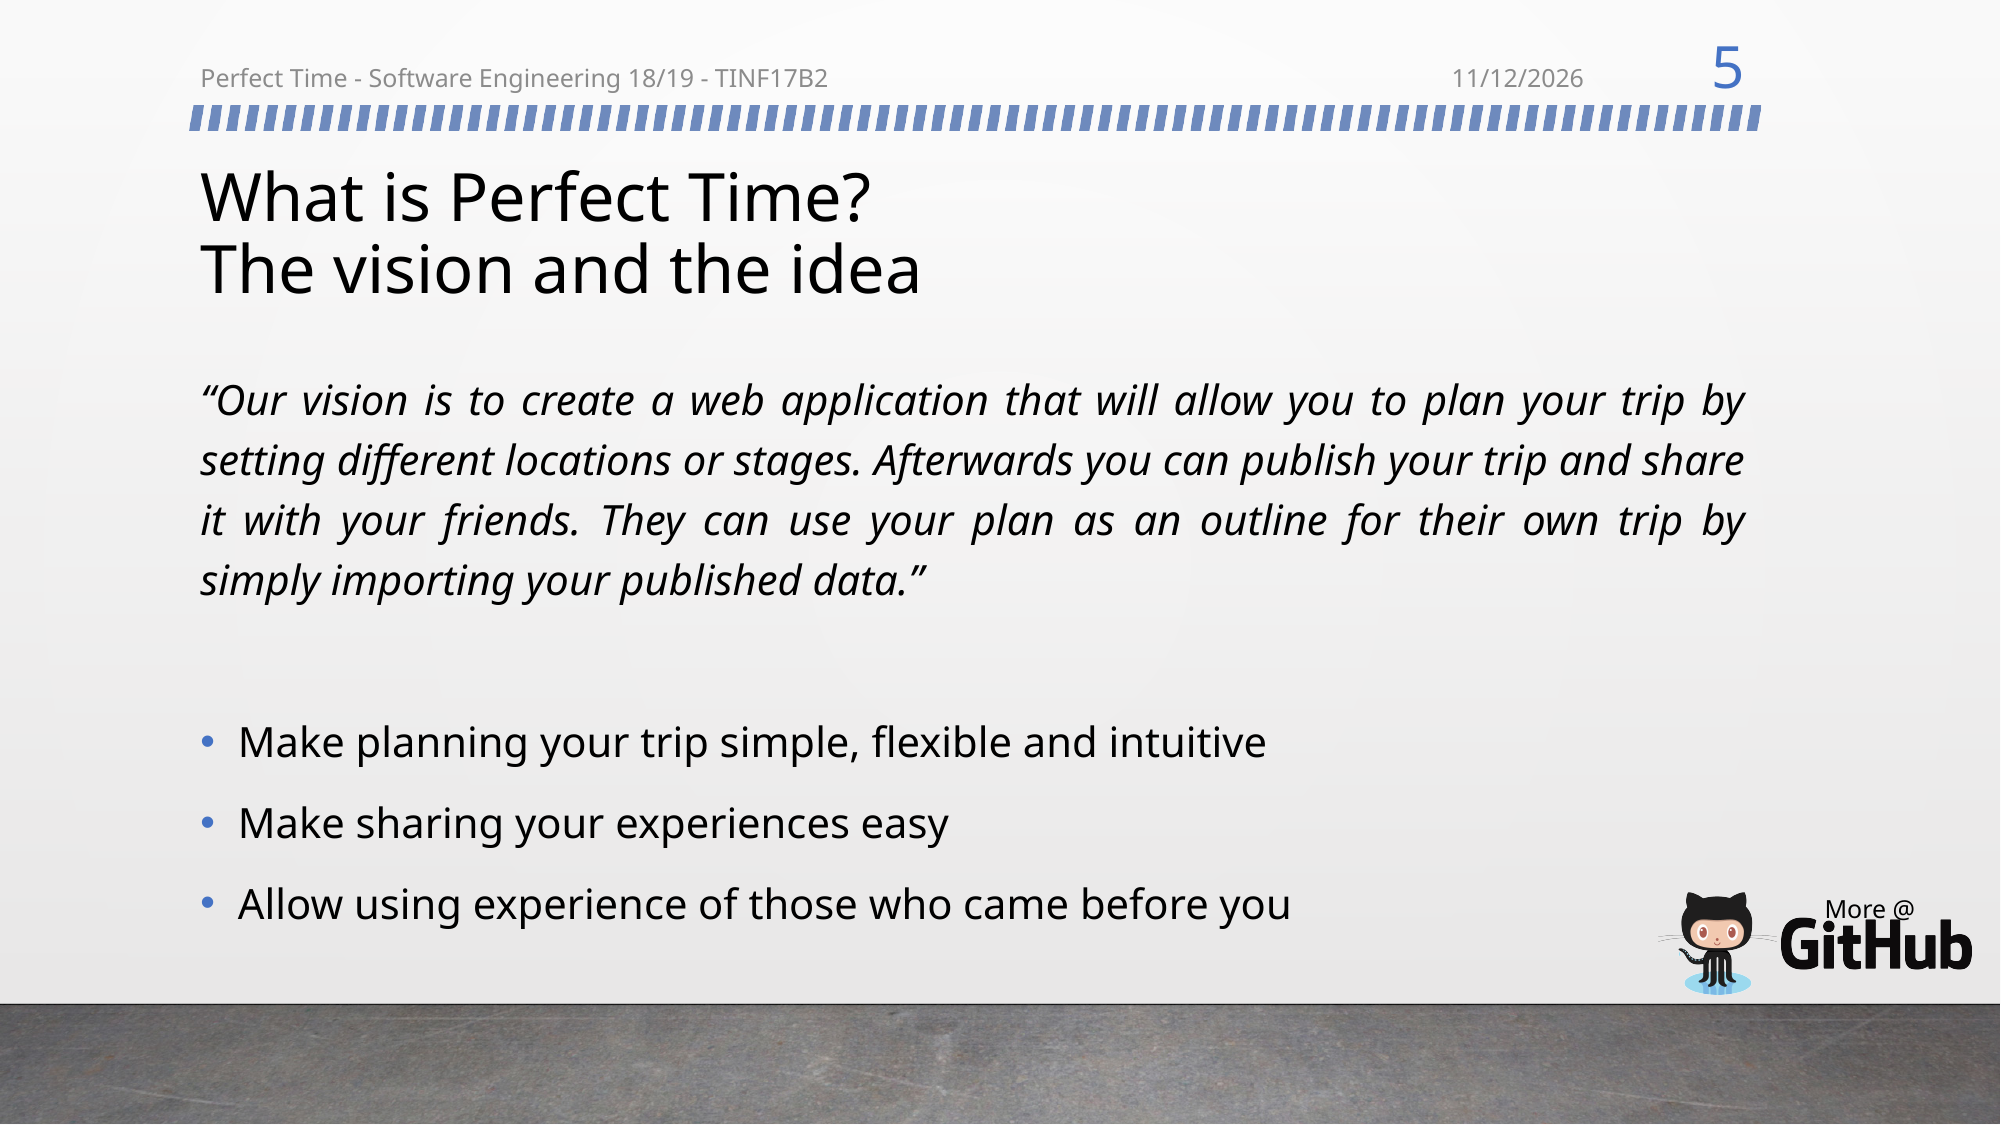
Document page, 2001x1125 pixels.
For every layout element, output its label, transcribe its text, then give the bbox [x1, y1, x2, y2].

slide_number 5 [1626, 22, 1760, 106]
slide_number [1186, 54, 1600, 105]
title What is Perfect Time? The vision and the idea [185, 156, 1761, 329]
footer Perfect Time - Software Engineering 18/19 - TINF17B2 [185, 54, 1160, 105]
picture [0, 1004, 2000, 1124]
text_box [1655, 885, 2000, 997]
list “Our vision is to create a web application that will allow you to plan your trip by setting different locations or stages. Afterwards you can publish your trip and share it with your friends. They can use your plan as an outline for their own trip by simply importing your published data.” Make planning your trip simple, flexible and intuitive Make sharing your experiences easy Allow using experience of those who came before you [185, 356, 1761, 969]
